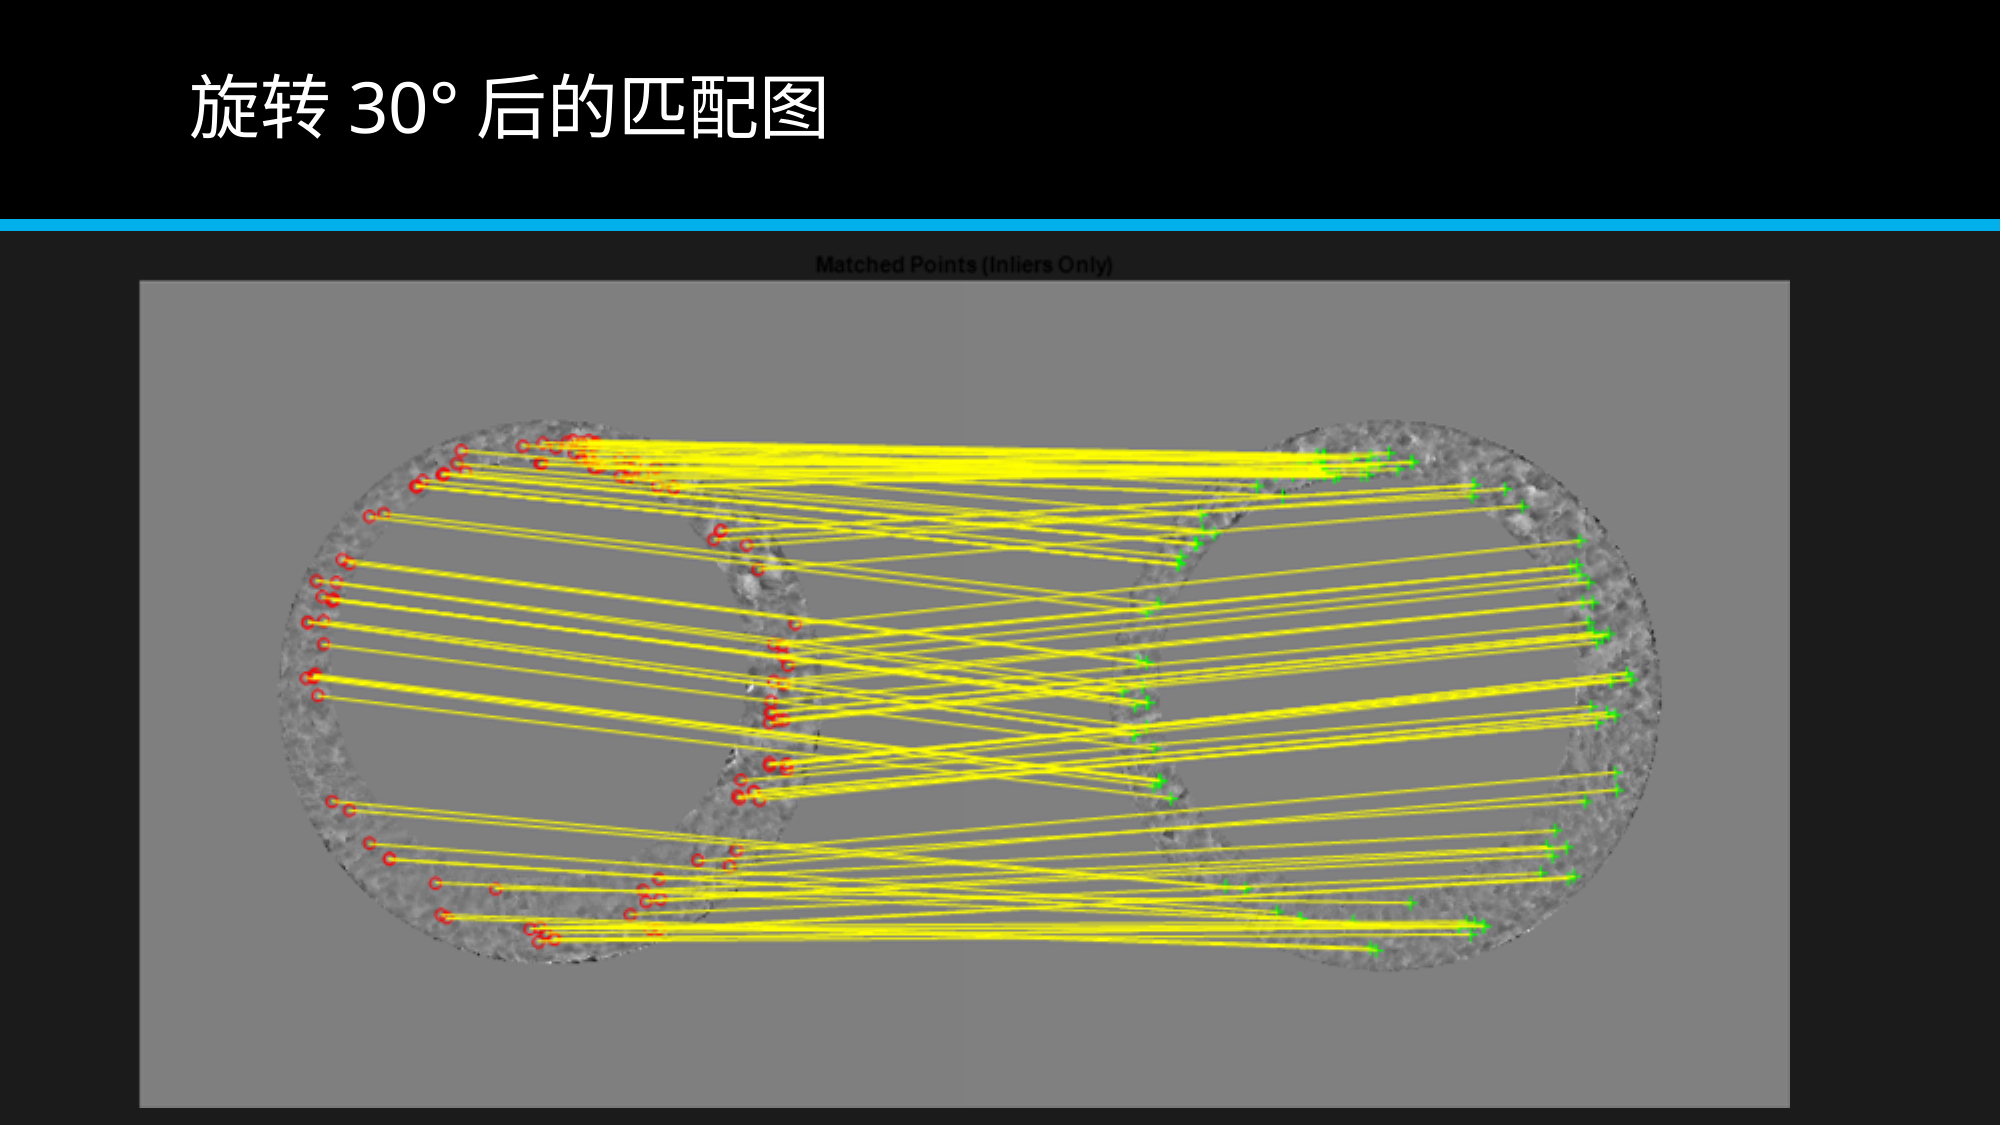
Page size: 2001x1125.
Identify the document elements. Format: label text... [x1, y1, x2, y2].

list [136, 236, 1790, 1108]
title 旋转30°后的匹配图 [174, 20, 1825, 201]
